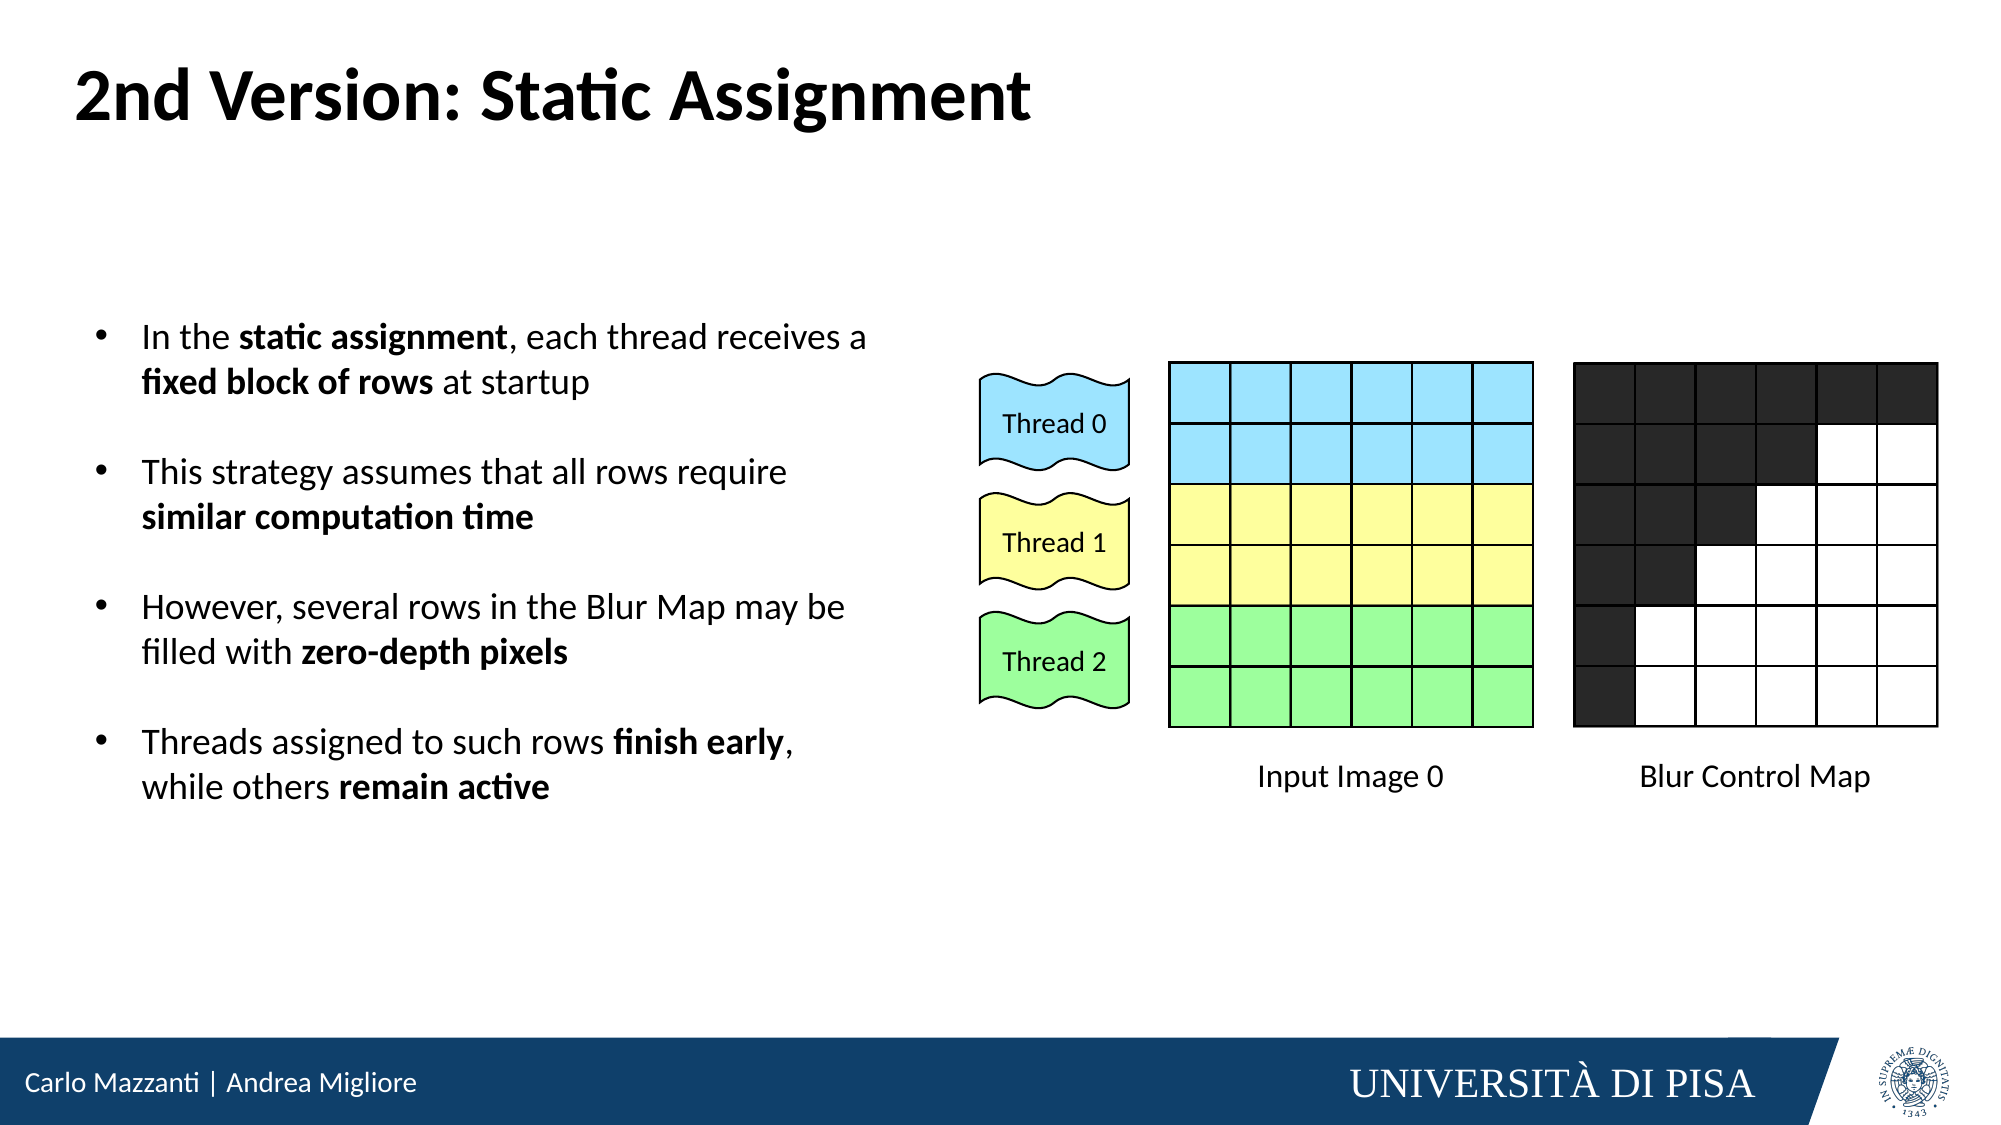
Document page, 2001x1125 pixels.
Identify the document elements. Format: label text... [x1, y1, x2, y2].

text_box [1727, 1036, 1841, 1125]
text_box In the static assignment, each thread receives a fixed block of rows at startup This strategy assumes that all rows require similar computation time However, several rows in the Blur Map may be filled with zero-depth pixels Threads assigned to such rows finish early, while others remain active [80, 304, 885, 815]
text_box Blur Control Map [1624, 746, 1887, 802]
text_box Input Image 0 [1242, 746, 1459, 802]
text_box Thread 2 [978, 610, 1131, 710]
text_box Thread 0 [978, 372, 1131, 472]
text_box Thread 1 [978, 491, 1131, 591]
picture [1168, 361, 1534, 728]
text_box Carlo Mazzanti | Andrea Migliore [10, 1056, 1309, 1106]
picture [1572, 361, 1939, 728]
text_box 2nd Version: Static Assignment [59, 37, 1049, 143]
text_box Università di Pisa [0, 1037, 1772, 1125]
picture [1879, 1047, 1949, 1117]
